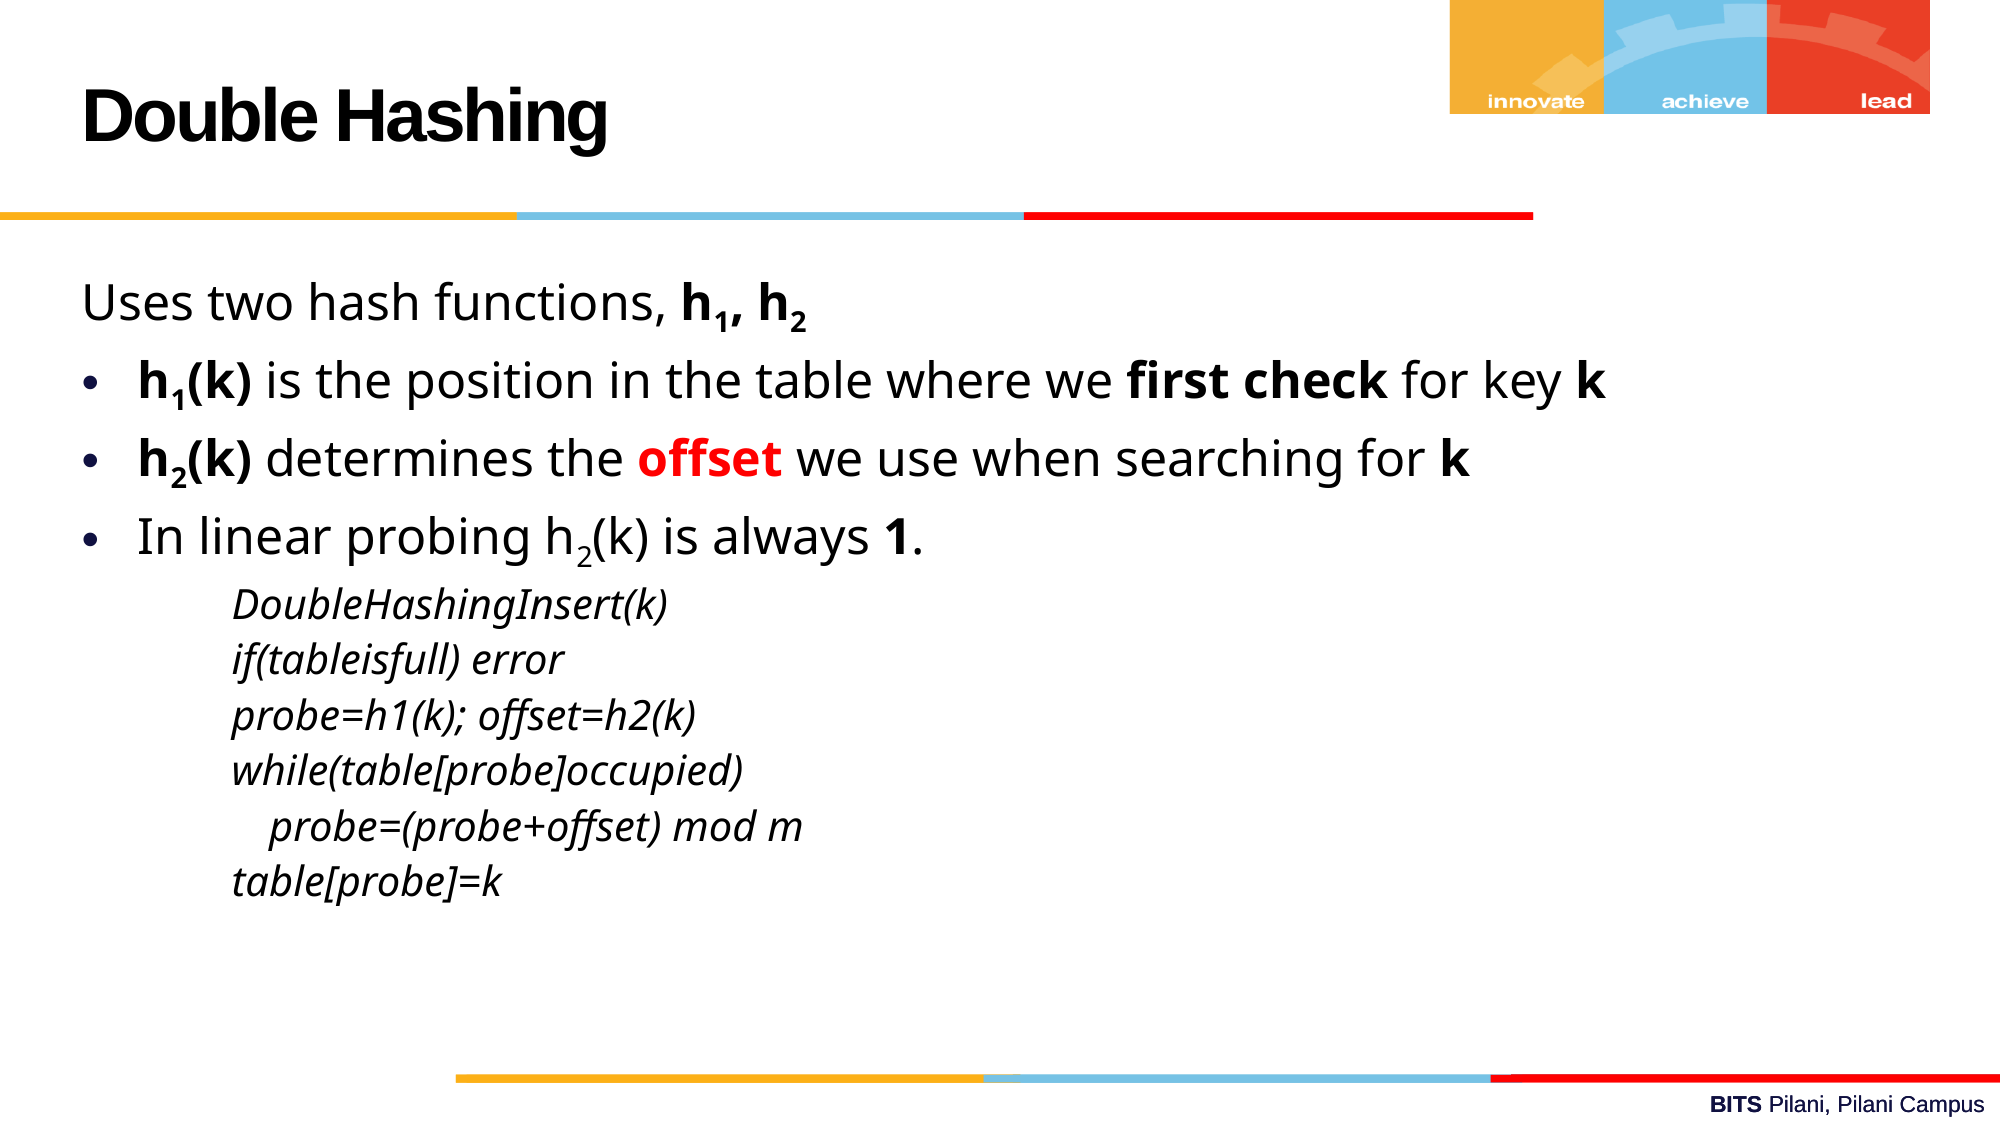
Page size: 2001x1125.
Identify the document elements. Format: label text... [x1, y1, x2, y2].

picture [1449, 0, 1930, 114]
list Double Hashing [66, 24, 1450, 213]
list Uses two hash functions, h1, h2 h1(k) is the position in the table where we first check for key k h2(k) determines the offset we use when searching for k In linear probing h2(k) is always 1. DoubleHashingInsert(k) if(tableisfull) error probe=h1(k); offset=h2(k) while(table[probe]occupied) probe=(probe+offset) mod m table[probe]=k [66, 262, 1867, 1005]
